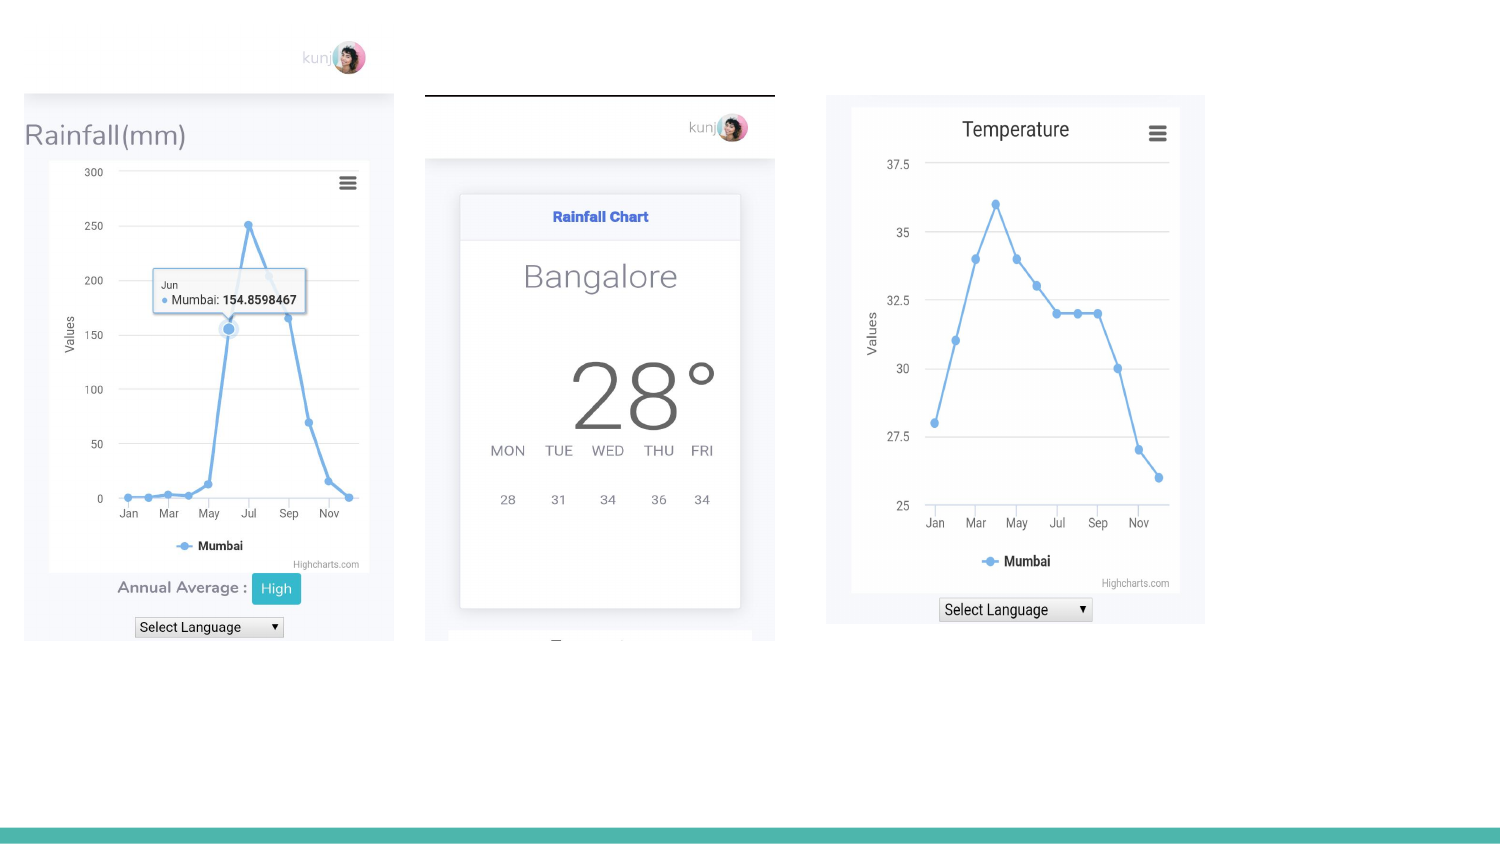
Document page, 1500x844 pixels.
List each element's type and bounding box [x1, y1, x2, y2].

picture [826, 95, 1206, 624]
picture [24, 24, 394, 641]
picture [425, 94, 775, 641]
